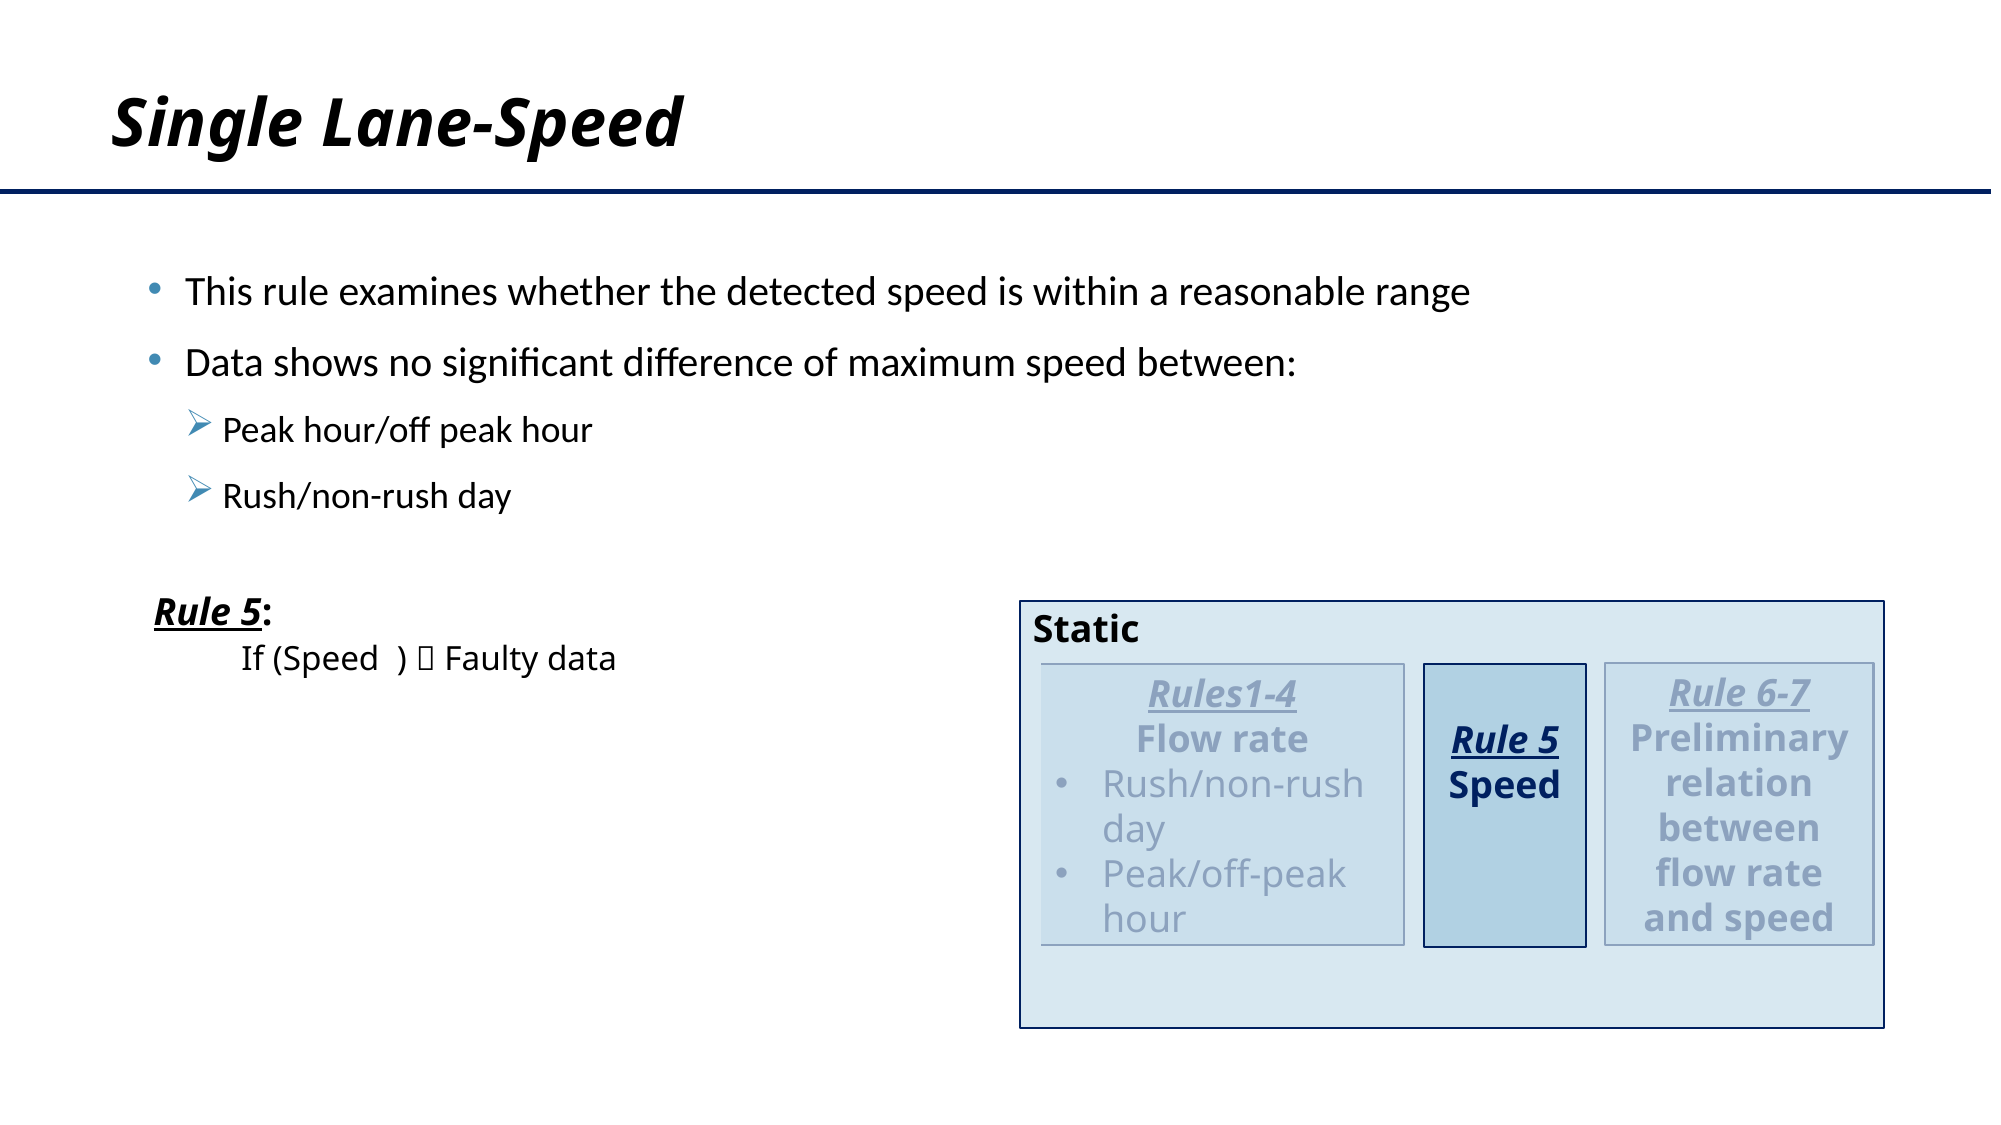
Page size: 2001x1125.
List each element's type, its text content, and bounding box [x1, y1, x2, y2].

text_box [1019, 597, 1885, 1028]
text_box Single Lane-Speed [97, 72, 699, 167]
text_box [944, 151, 2000, 268]
list This rule examines whether the detected speed is within a reasonable range Data shows no significant difference of maximum speed between: Peak hour/off peak hour Rush/non-rush day [132, 255, 1522, 608]
